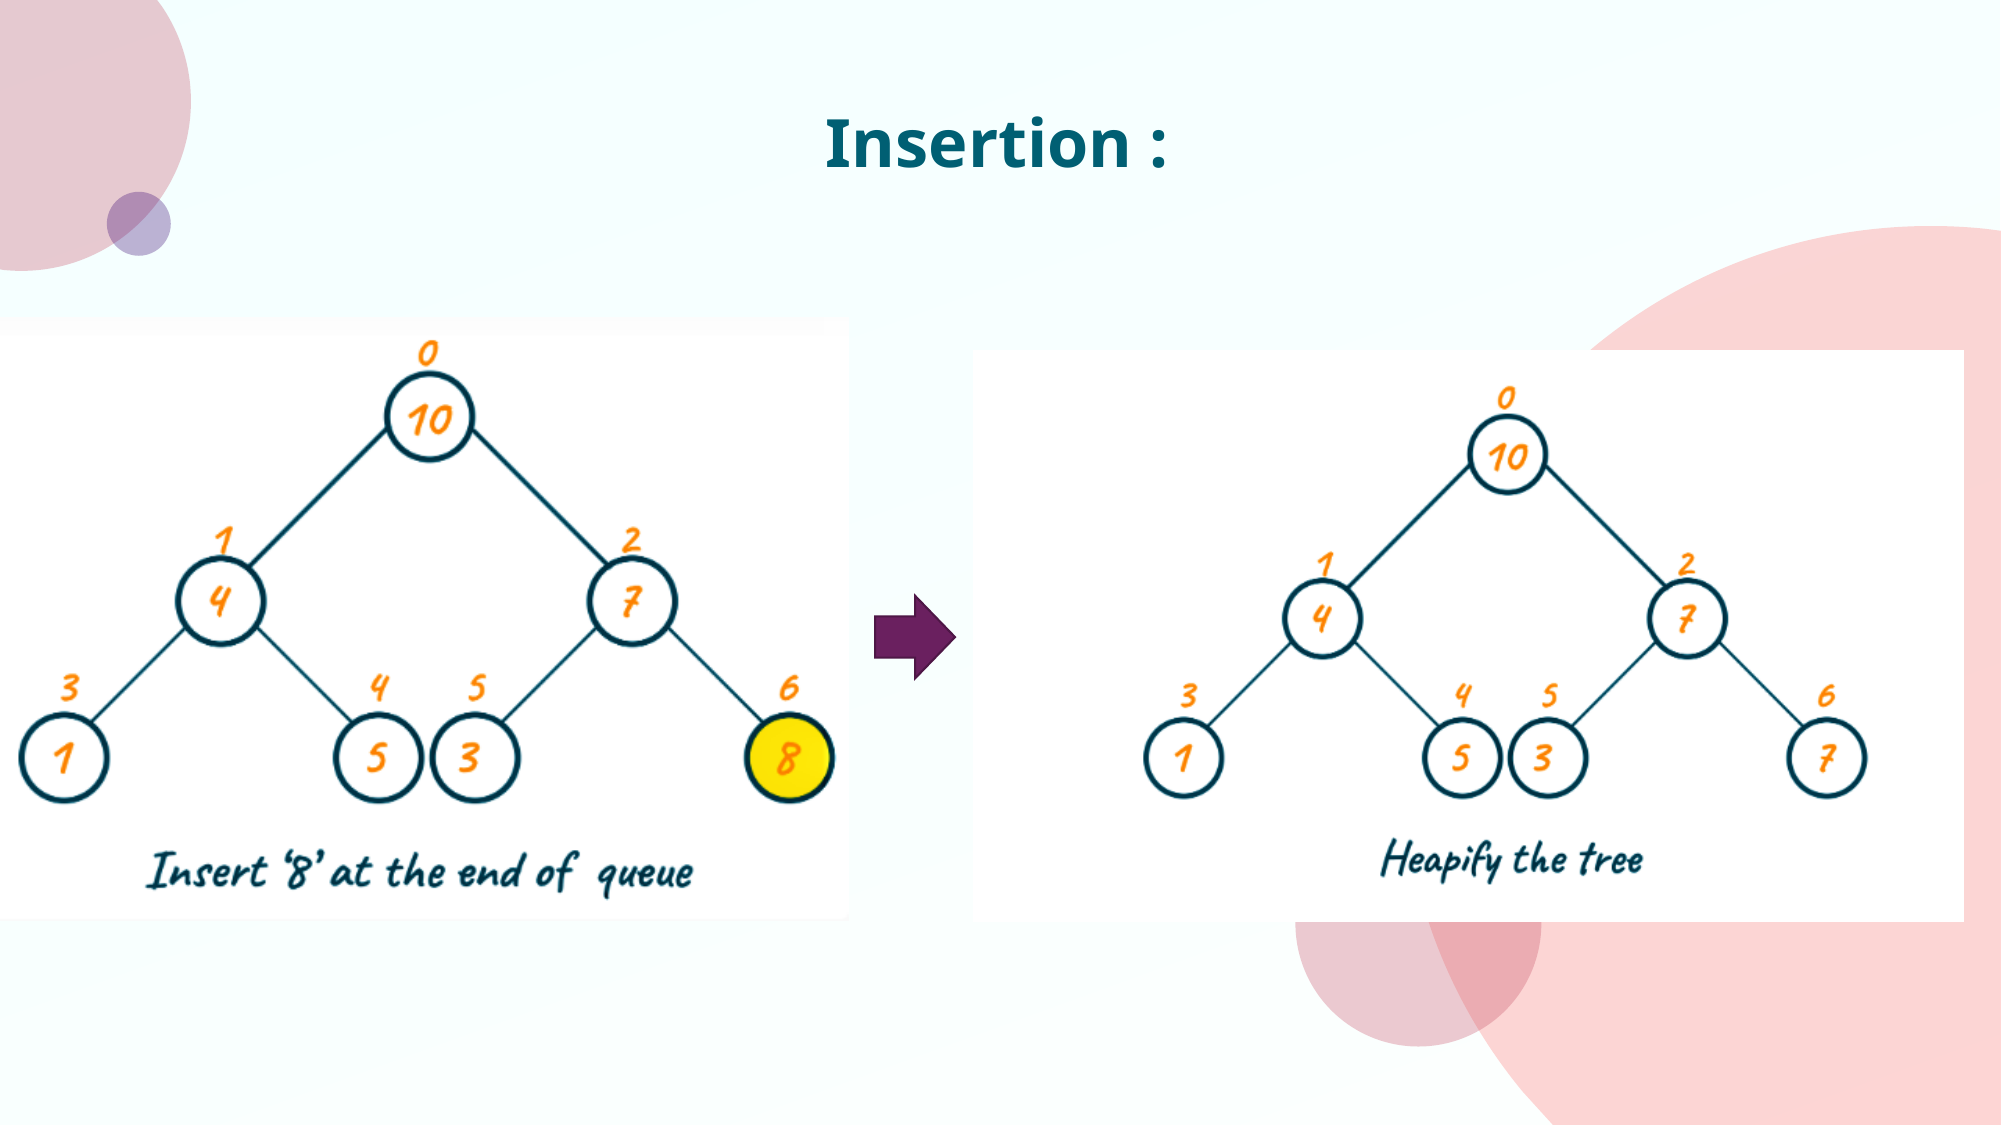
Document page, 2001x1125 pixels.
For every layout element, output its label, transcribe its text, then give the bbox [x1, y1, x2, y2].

picture [0, 317, 849, 921]
picture [973, 350, 1964, 922]
text_box [874, 593, 957, 681]
title Insertion : [85, 93, 1910, 198]
